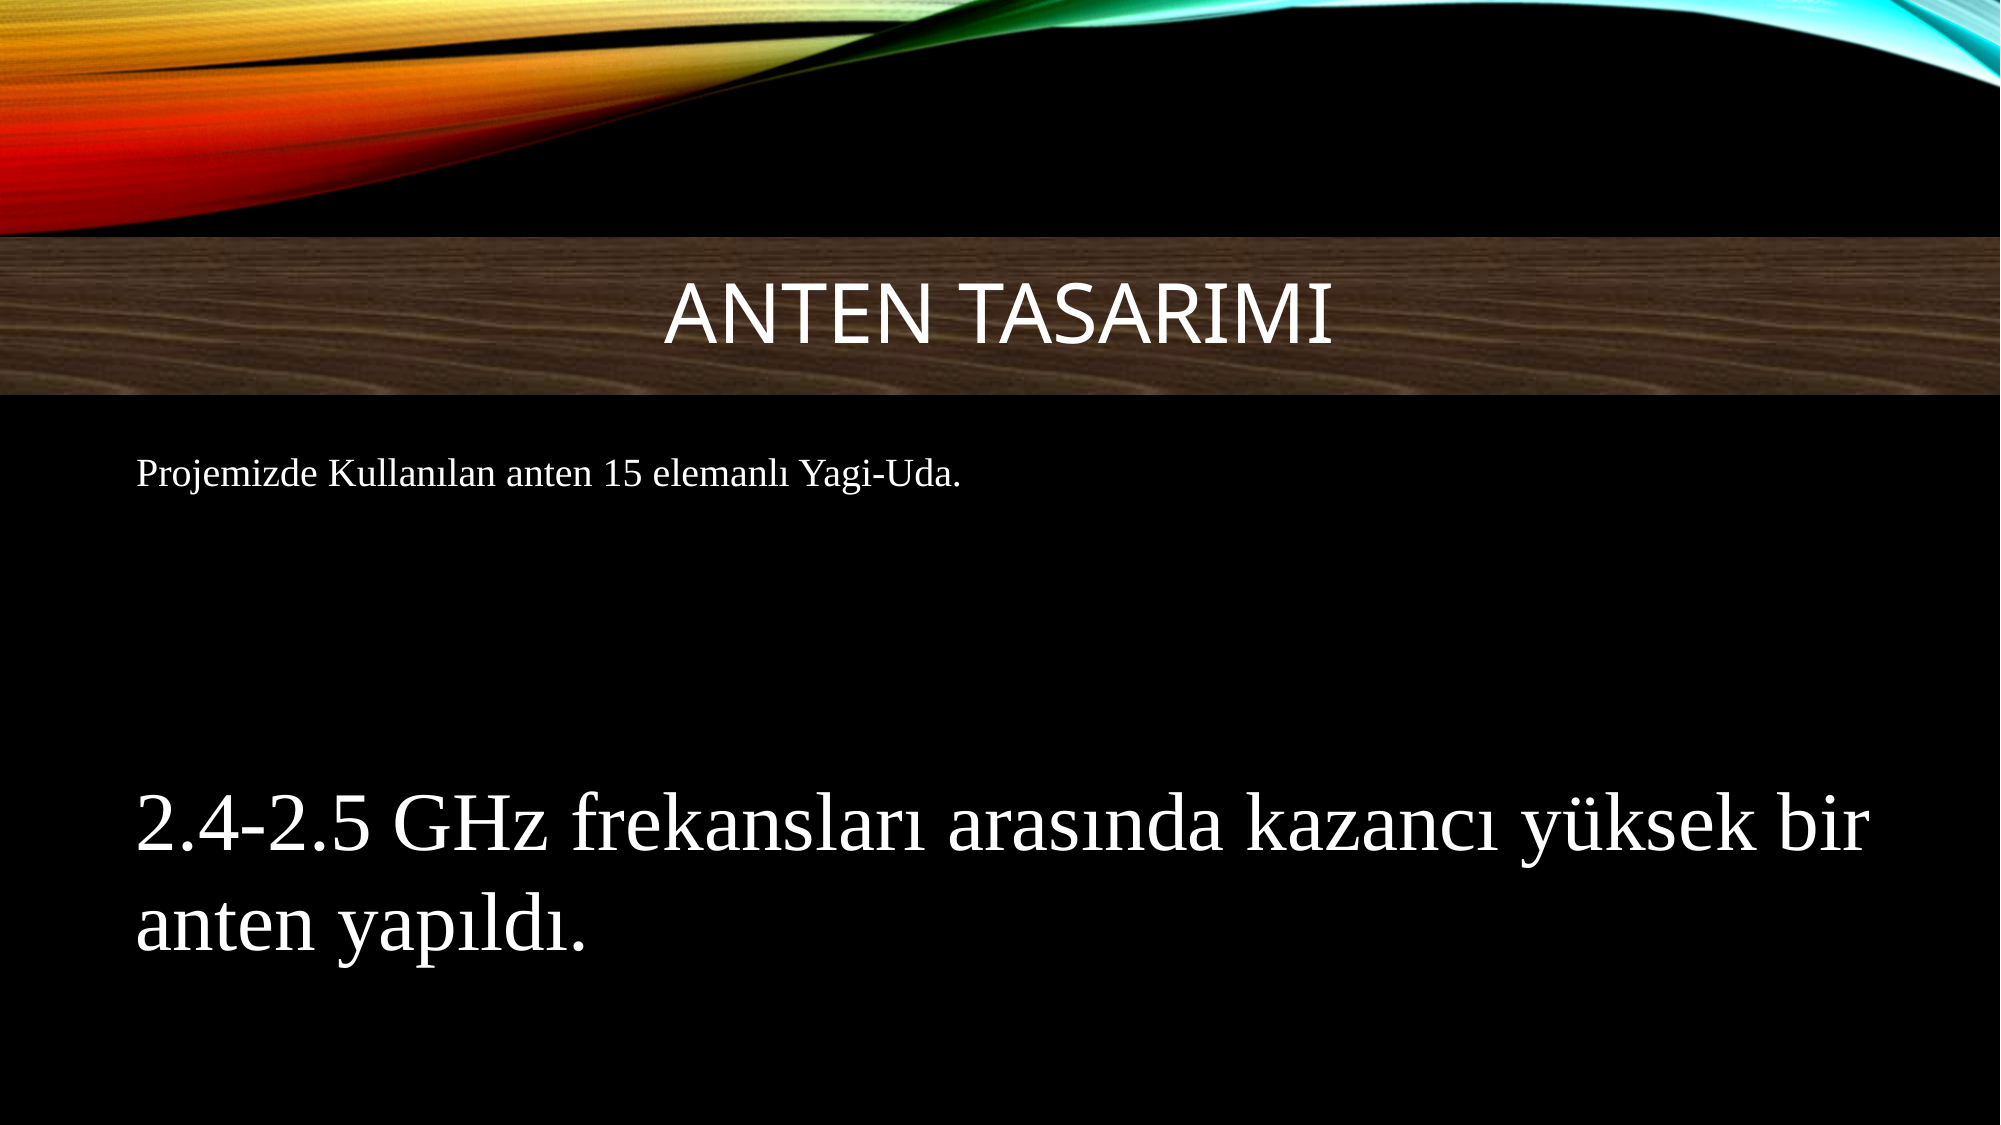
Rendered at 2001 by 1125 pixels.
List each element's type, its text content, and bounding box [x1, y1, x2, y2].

list Projemizde Kullanılan anten 15 elemanlı Yagi-Uda. [121, 394, 1888, 537]
text_box 2.4-2.5 GHz frekansları arasında kazancı yüksek bir anten yapıldı. [121, 760, 1888, 975]
picture [0, 0, 2000, 237]
title Anten TasarImI [0, 237, 2000, 395]
